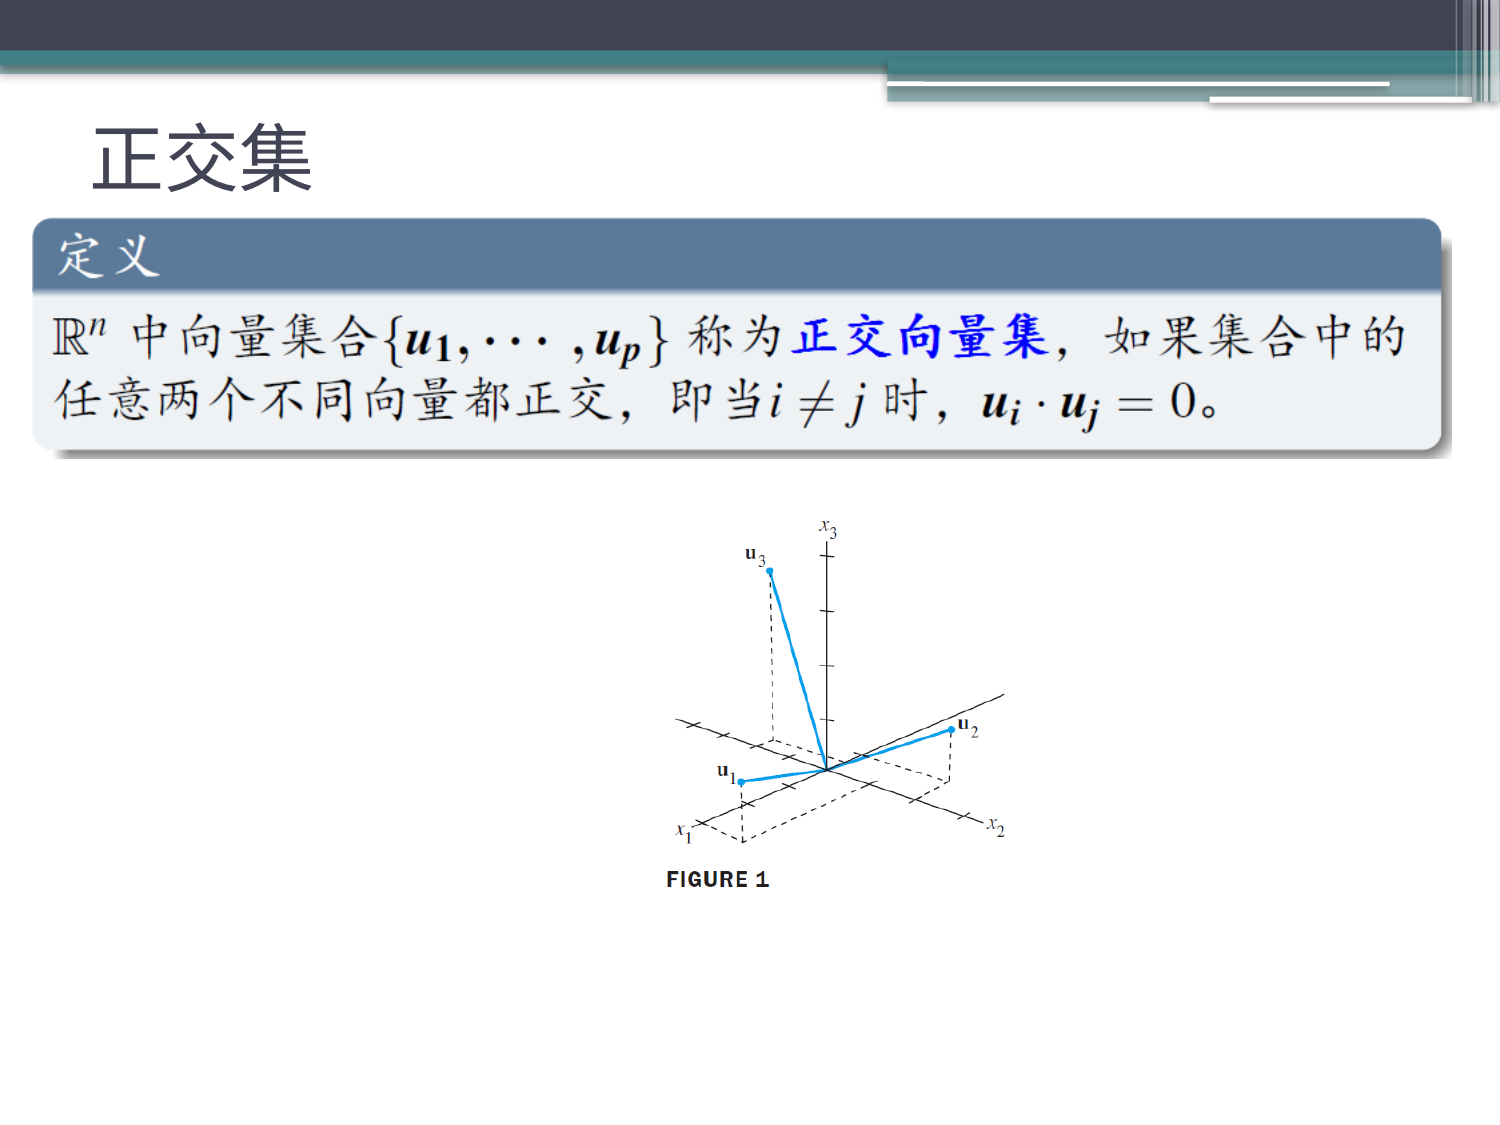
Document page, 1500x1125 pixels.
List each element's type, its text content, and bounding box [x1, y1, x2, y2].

title 正交集 [75, 68, 1425, 207]
picture [27, 210, 1452, 459]
picture [667, 514, 1011, 888]
